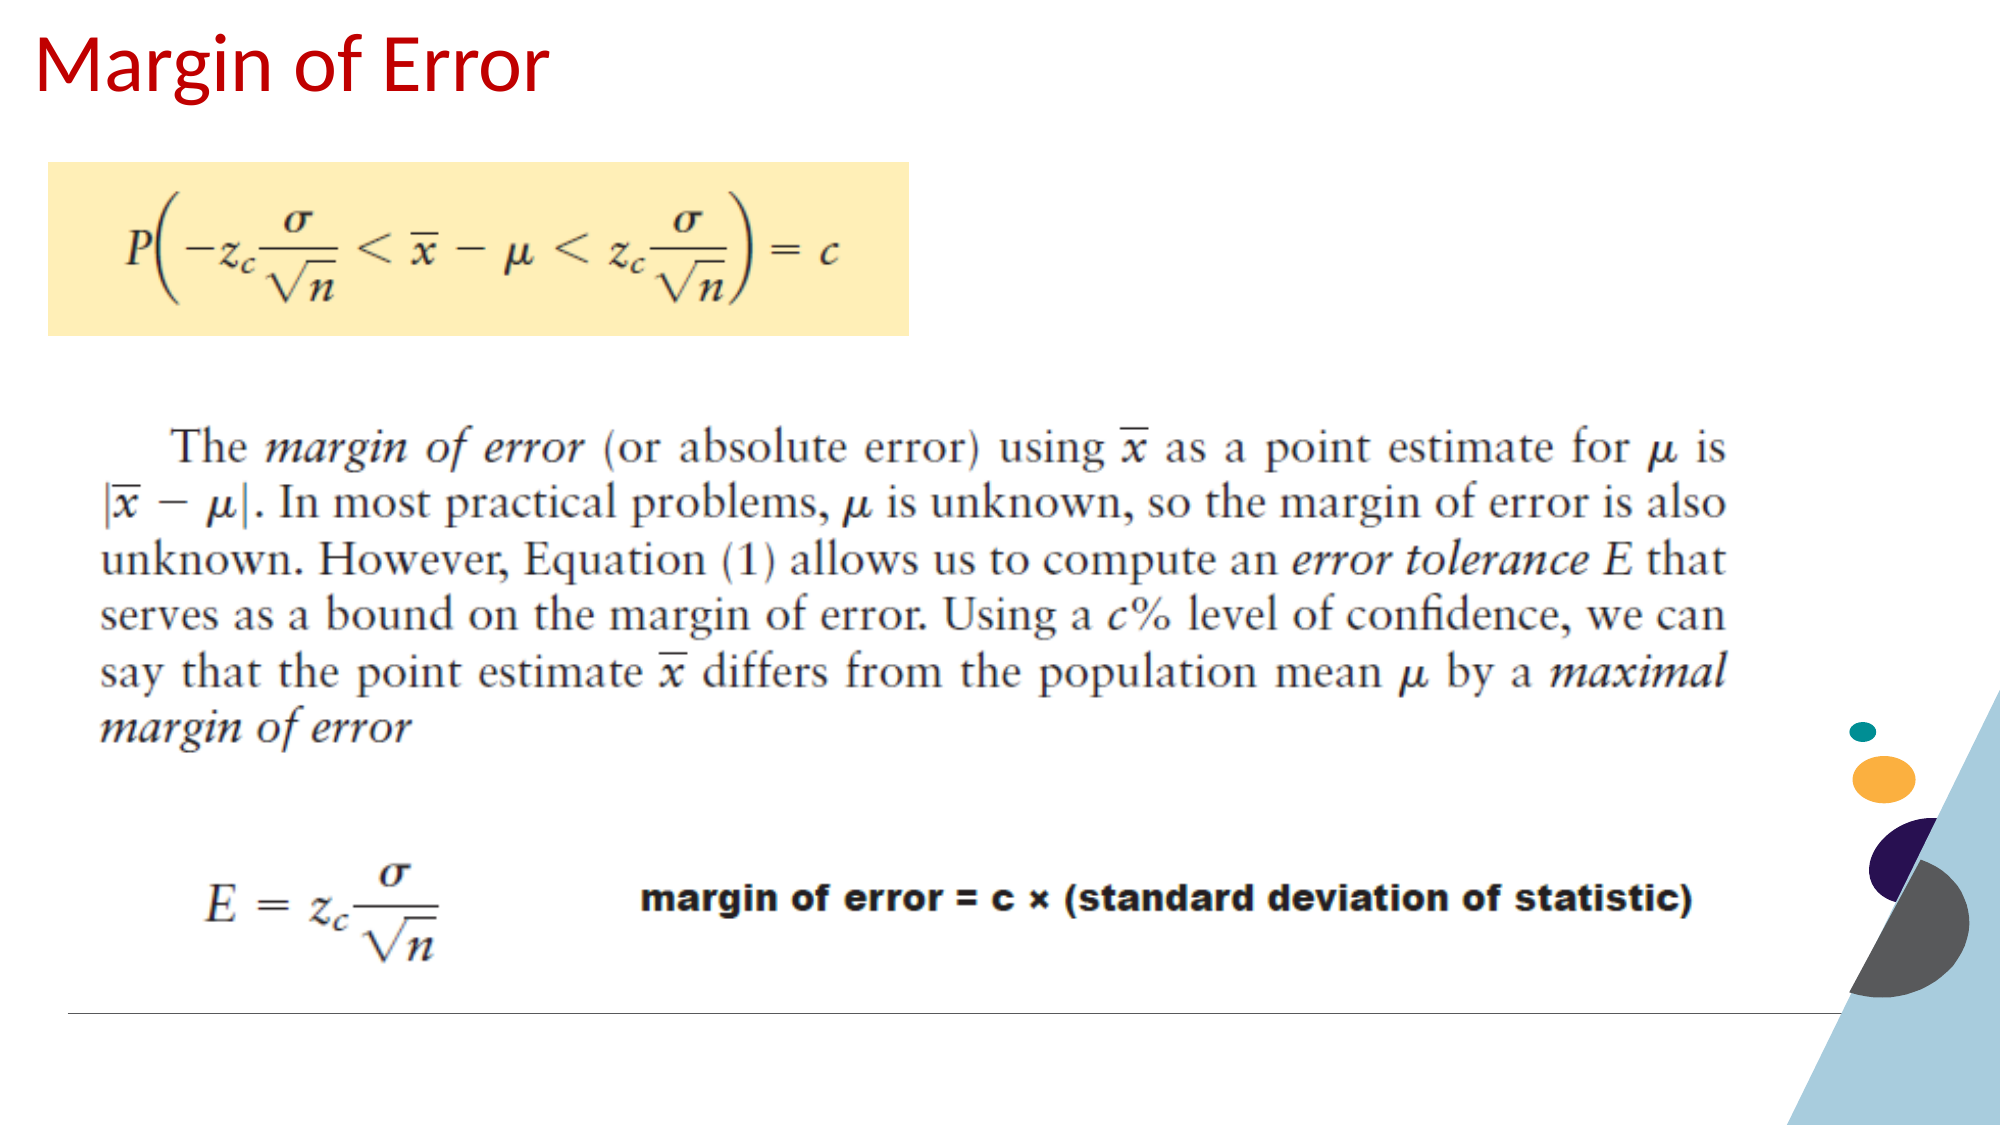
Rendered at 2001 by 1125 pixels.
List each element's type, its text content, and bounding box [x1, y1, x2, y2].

picture [47, 162, 910, 336]
picture [33, 387, 1757, 755]
picture [148, 806, 481, 980]
title Margin of Error [33, 27, 1927, 111]
picture [607, 848, 1728, 967]
